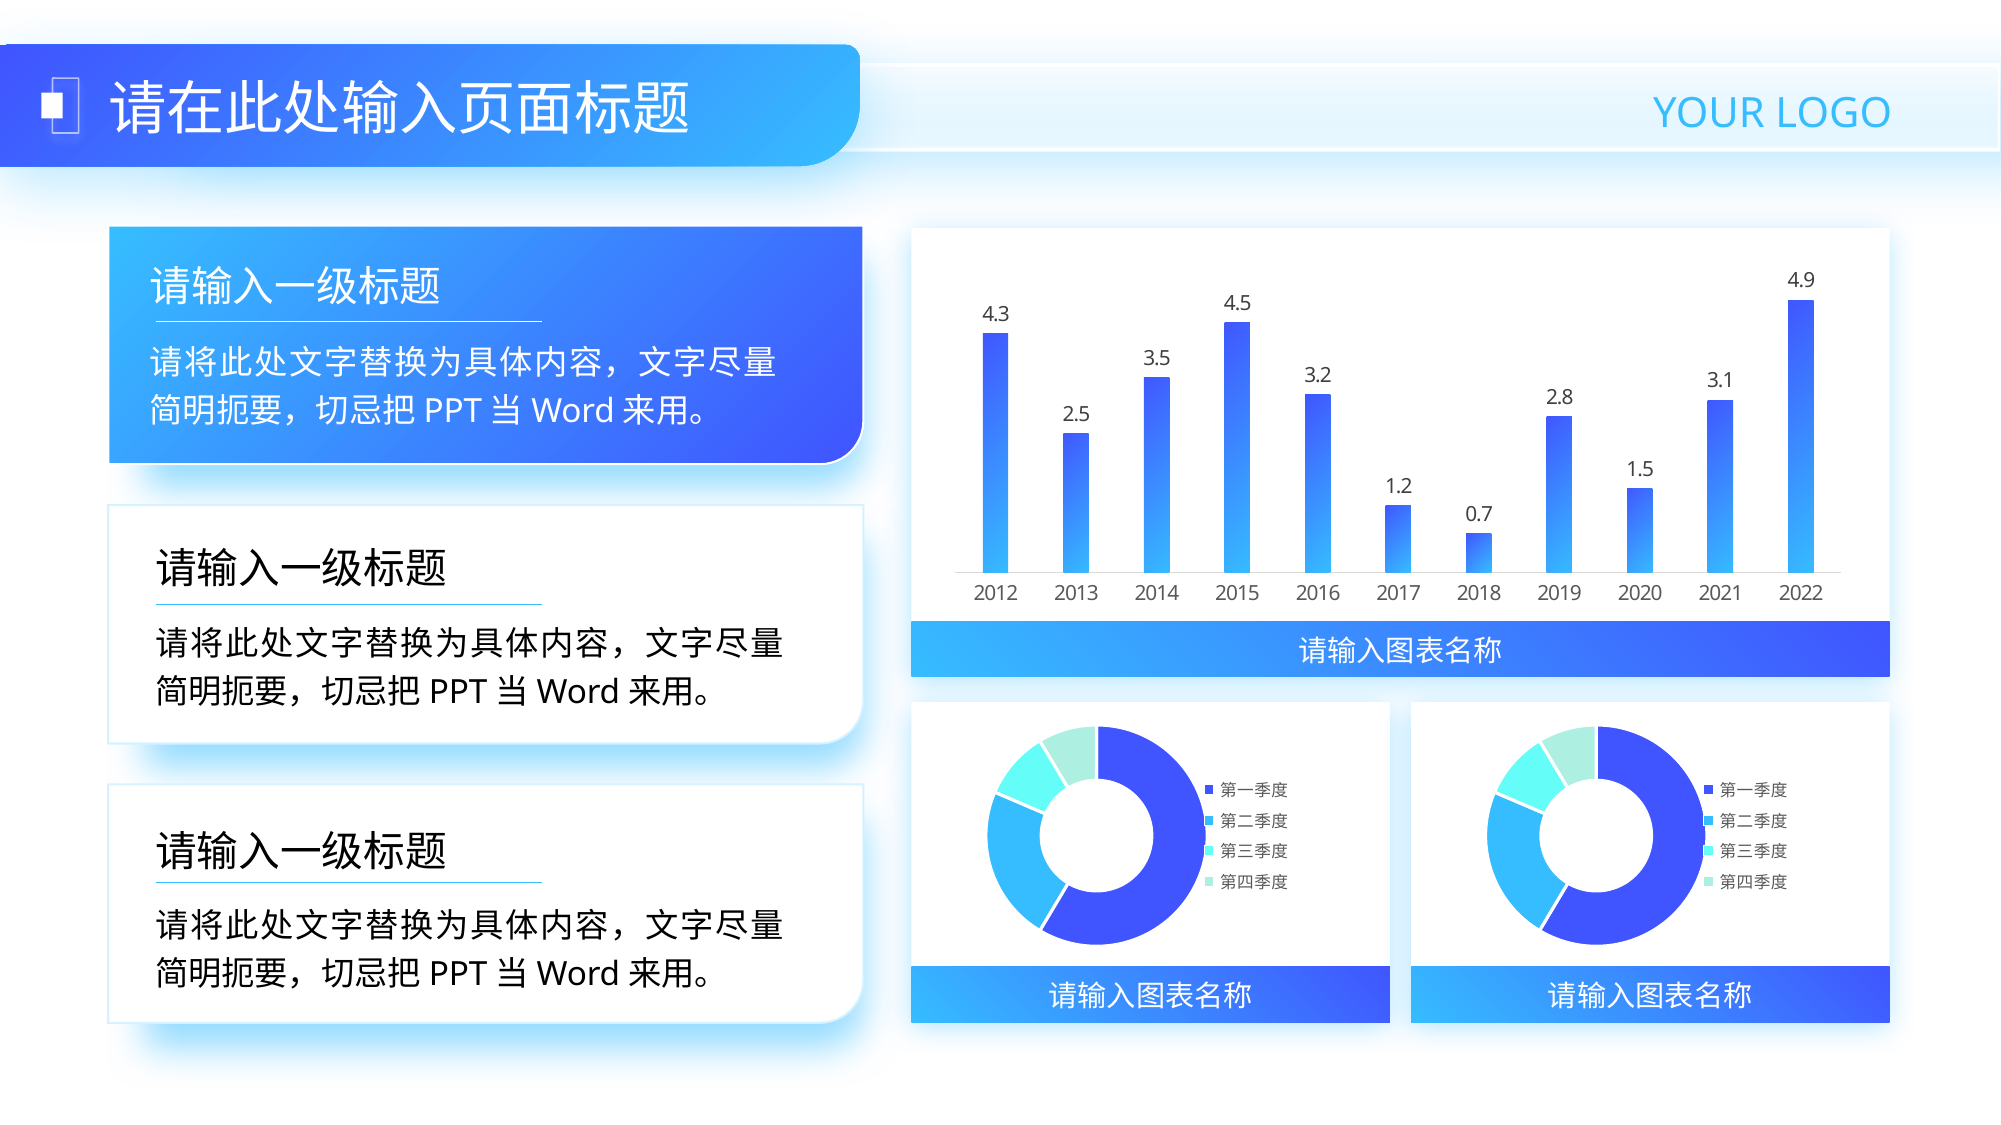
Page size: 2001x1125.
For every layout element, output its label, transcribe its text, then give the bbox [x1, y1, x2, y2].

text_box [107, 504, 865, 745]
text_box [910, 701, 1391, 966]
text_box 请将此处文字替换为具体内容，文字尽量简明扼要，切忌把PPT当Word来用。 [140, 606, 800, 718]
text_box 请输入一级标题 [140, 534, 531, 600]
chart [1423, 720, 1877, 951]
text_box 请输入一级标题 [134, 252, 525, 318]
text_box 请输入图表名称 [910, 966, 1391, 1023]
text_box 请输入图表名称 [1410, 966, 1891, 1023]
text_box [107, 224, 865, 466]
text_box 请将此处文字替换为具体内容，文字尽量简明扼要，切忌把PPT当Word来用。 [140, 889, 800, 1000]
chart [924, 720, 1378, 951]
text_box 请将此处文字替换为具体内容，文字尽量简明扼要，切忌把PPT当Word来用。 [134, 326, 793, 437]
text_box 请输入一级标题 [140, 817, 531, 883]
title 请在此处输入页面标题 [93, 63, 1616, 158]
text_box [1410, 701, 1891, 966]
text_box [911, 228, 1890, 678]
text_box [107, 783, 865, 1024]
